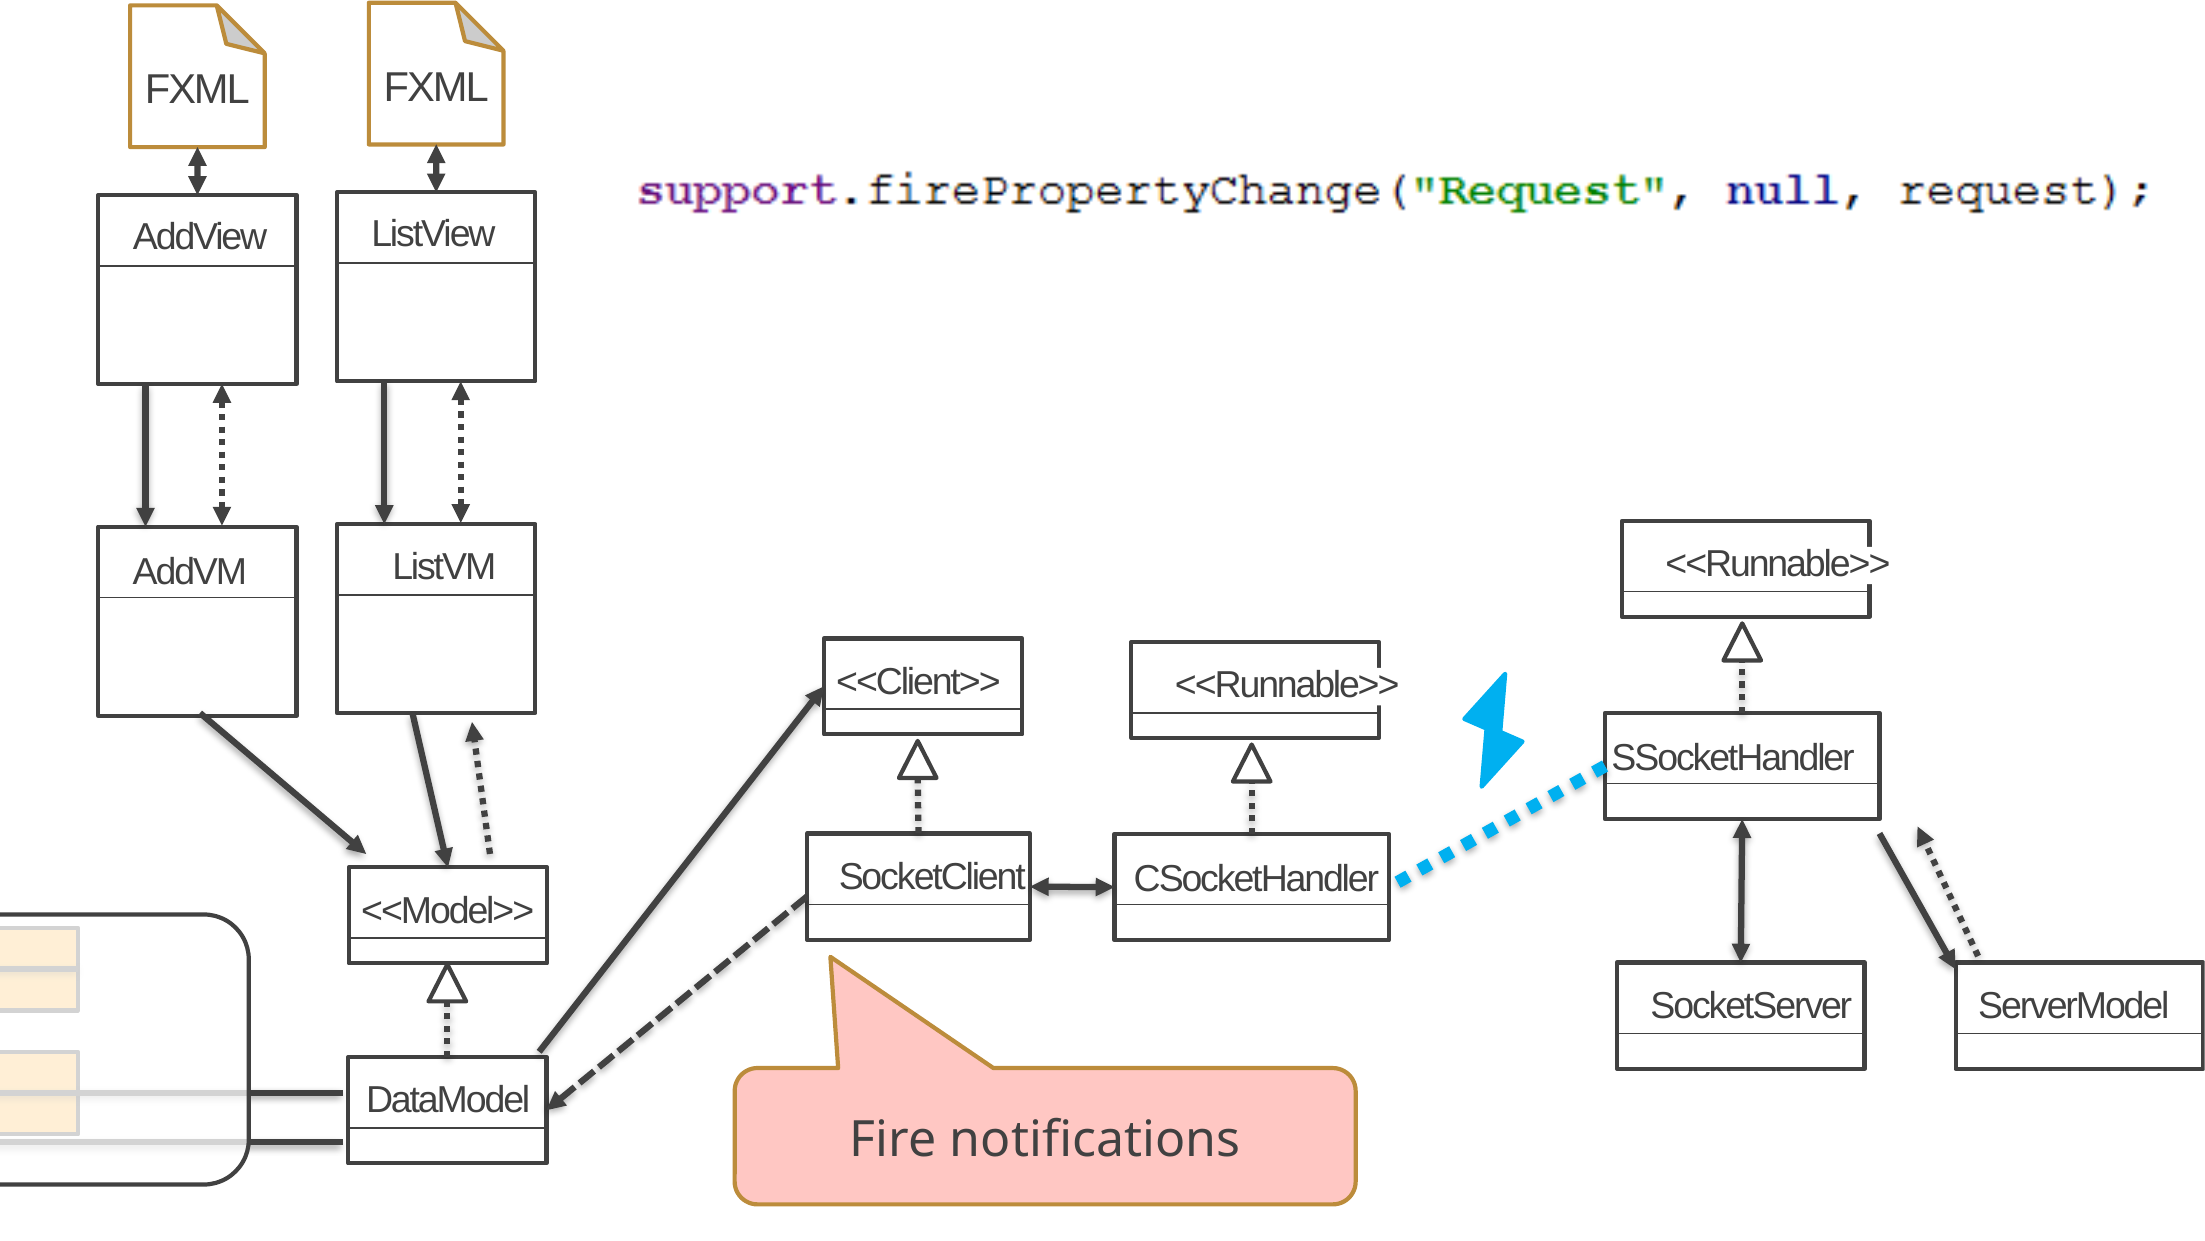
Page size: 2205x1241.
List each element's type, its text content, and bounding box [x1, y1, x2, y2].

text_box [1230, 747, 1273, 784]
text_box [828, 833, 1038, 941]
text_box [368, 2, 504, 145]
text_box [538, 686, 825, 1052]
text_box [199, 712, 367, 855]
text_box [897, 742, 939, 781]
text_box [426, 971, 469, 1004]
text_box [1879, 833, 1956, 970]
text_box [347, 1056, 547, 1164]
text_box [412, 712, 449, 868]
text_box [98, 194, 297, 385]
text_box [1131, 641, 1429, 739]
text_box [471, 721, 491, 855]
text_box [1388, 765, 1606, 888]
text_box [1621, 520, 1919, 618]
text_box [1955, 962, 2204, 1070]
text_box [98, 526, 297, 717]
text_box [129, 5, 265, 148]
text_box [348, 867, 533, 964]
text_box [0, 914, 344, 1185]
picture [620, 161, 2174, 229]
text_box Fire notifications [732, 954, 1358, 1207]
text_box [1616, 962, 1865, 1070]
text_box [1114, 833, 1393, 941]
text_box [1604, 712, 1880, 820]
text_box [336, 192, 536, 382]
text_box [336, 523, 536, 714]
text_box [823, 638, 1023, 735]
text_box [546, 1060, 808, 1111]
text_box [1917, 826, 1979, 957]
text_box [1721, 624, 1763, 663]
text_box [1461, 673, 1525, 787]
